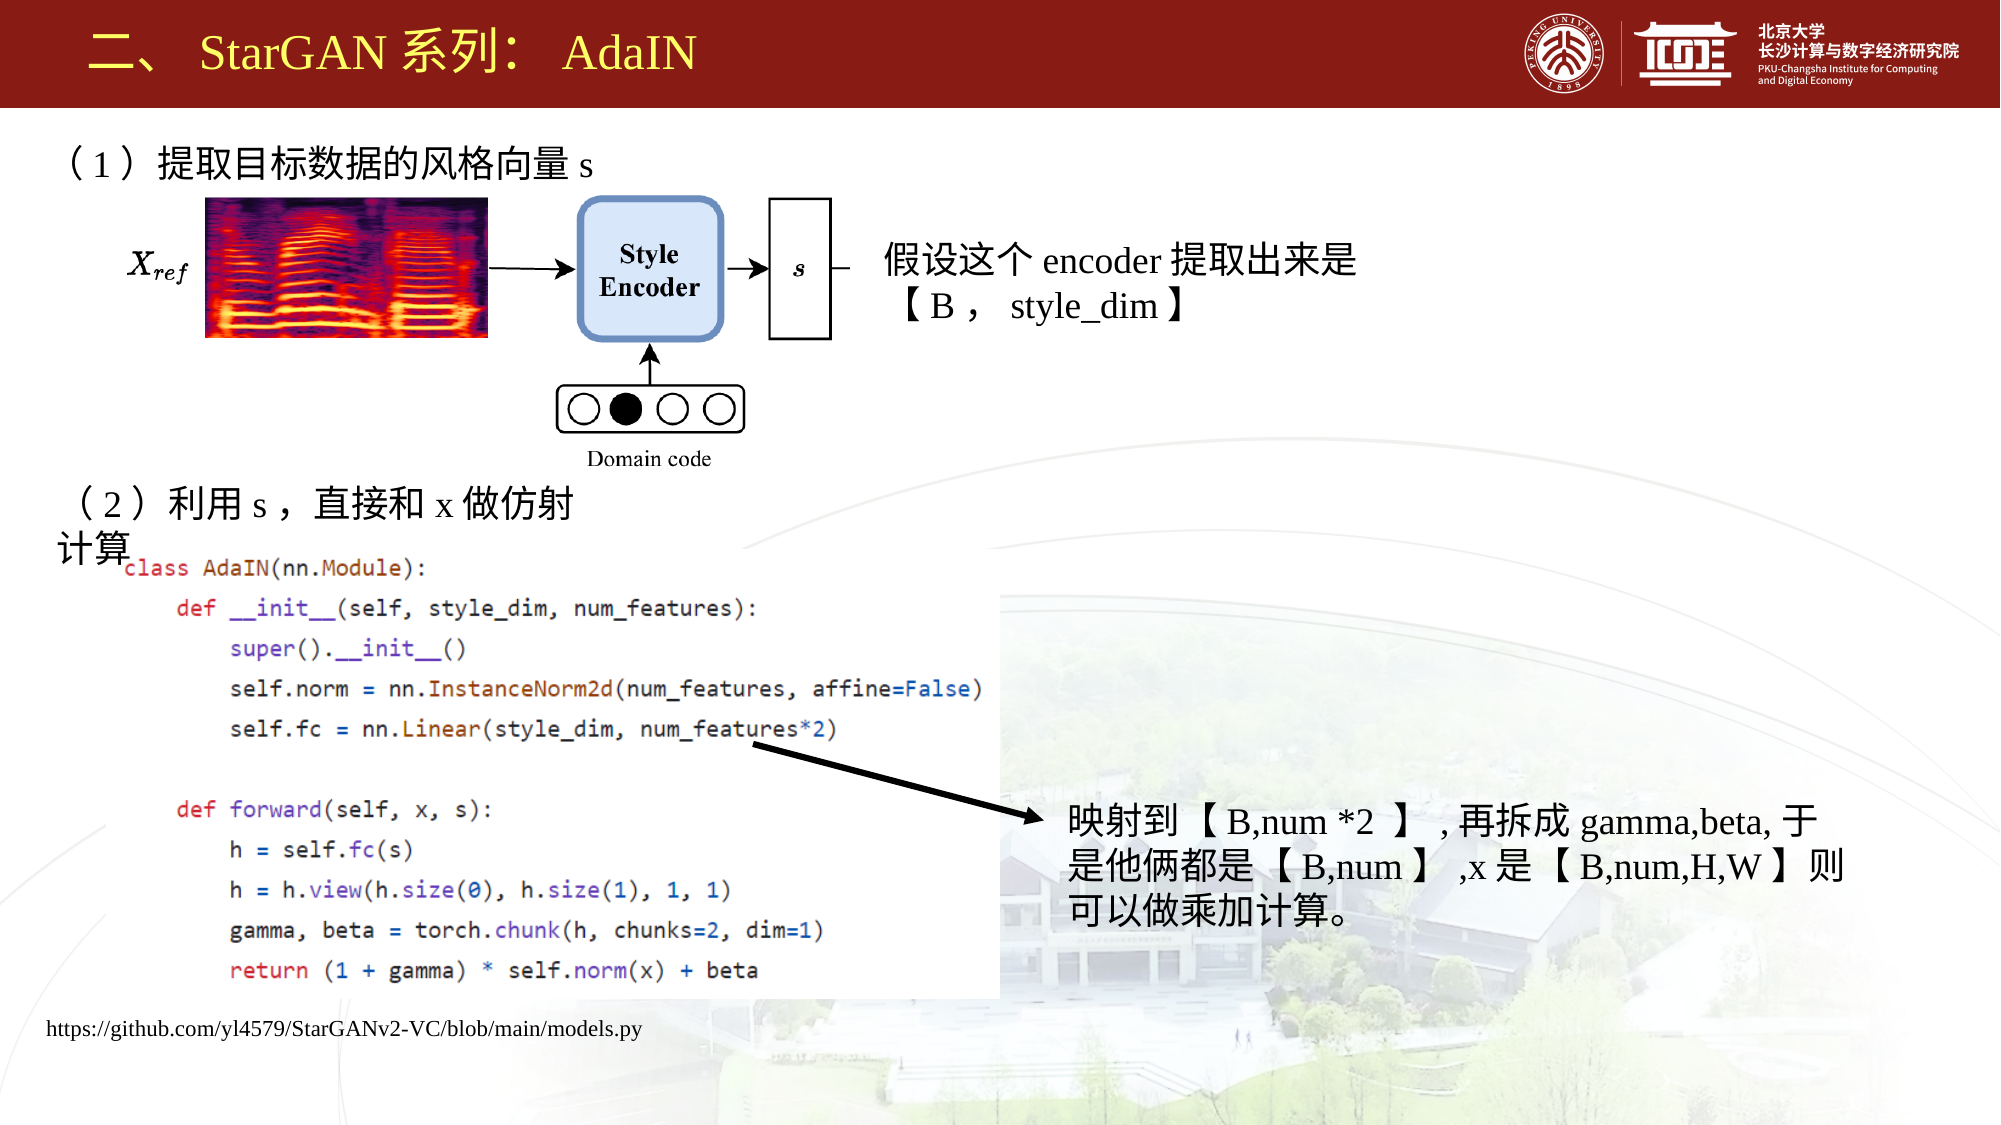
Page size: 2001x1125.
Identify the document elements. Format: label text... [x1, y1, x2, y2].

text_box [752, 743, 1044, 821]
title 二、StarGAN系列：AdaIN [71, 12, 1506, 96]
picture [0, 0, 2000, 1125]
text_box 假设这个encoder提取出来是【B，style_dim】 [868, 228, 1687, 334]
text_box 映射到【B,num *2 】,再拆成gamma,beta,于是他俩都是【B,num】,x是【B,num,H,W】则可以做乘加计算。 [1053, 790, 1871, 940]
text_box （1）提取目标数据的风格向量s [31, 132, 612, 172]
text_box （2）利用s，直接和x做仿射计算 [42, 473, 623, 578]
text_box https://github.com/yl4579/StarGANv2-VC/blob/main/models.py [31, 1006, 838, 1049]
